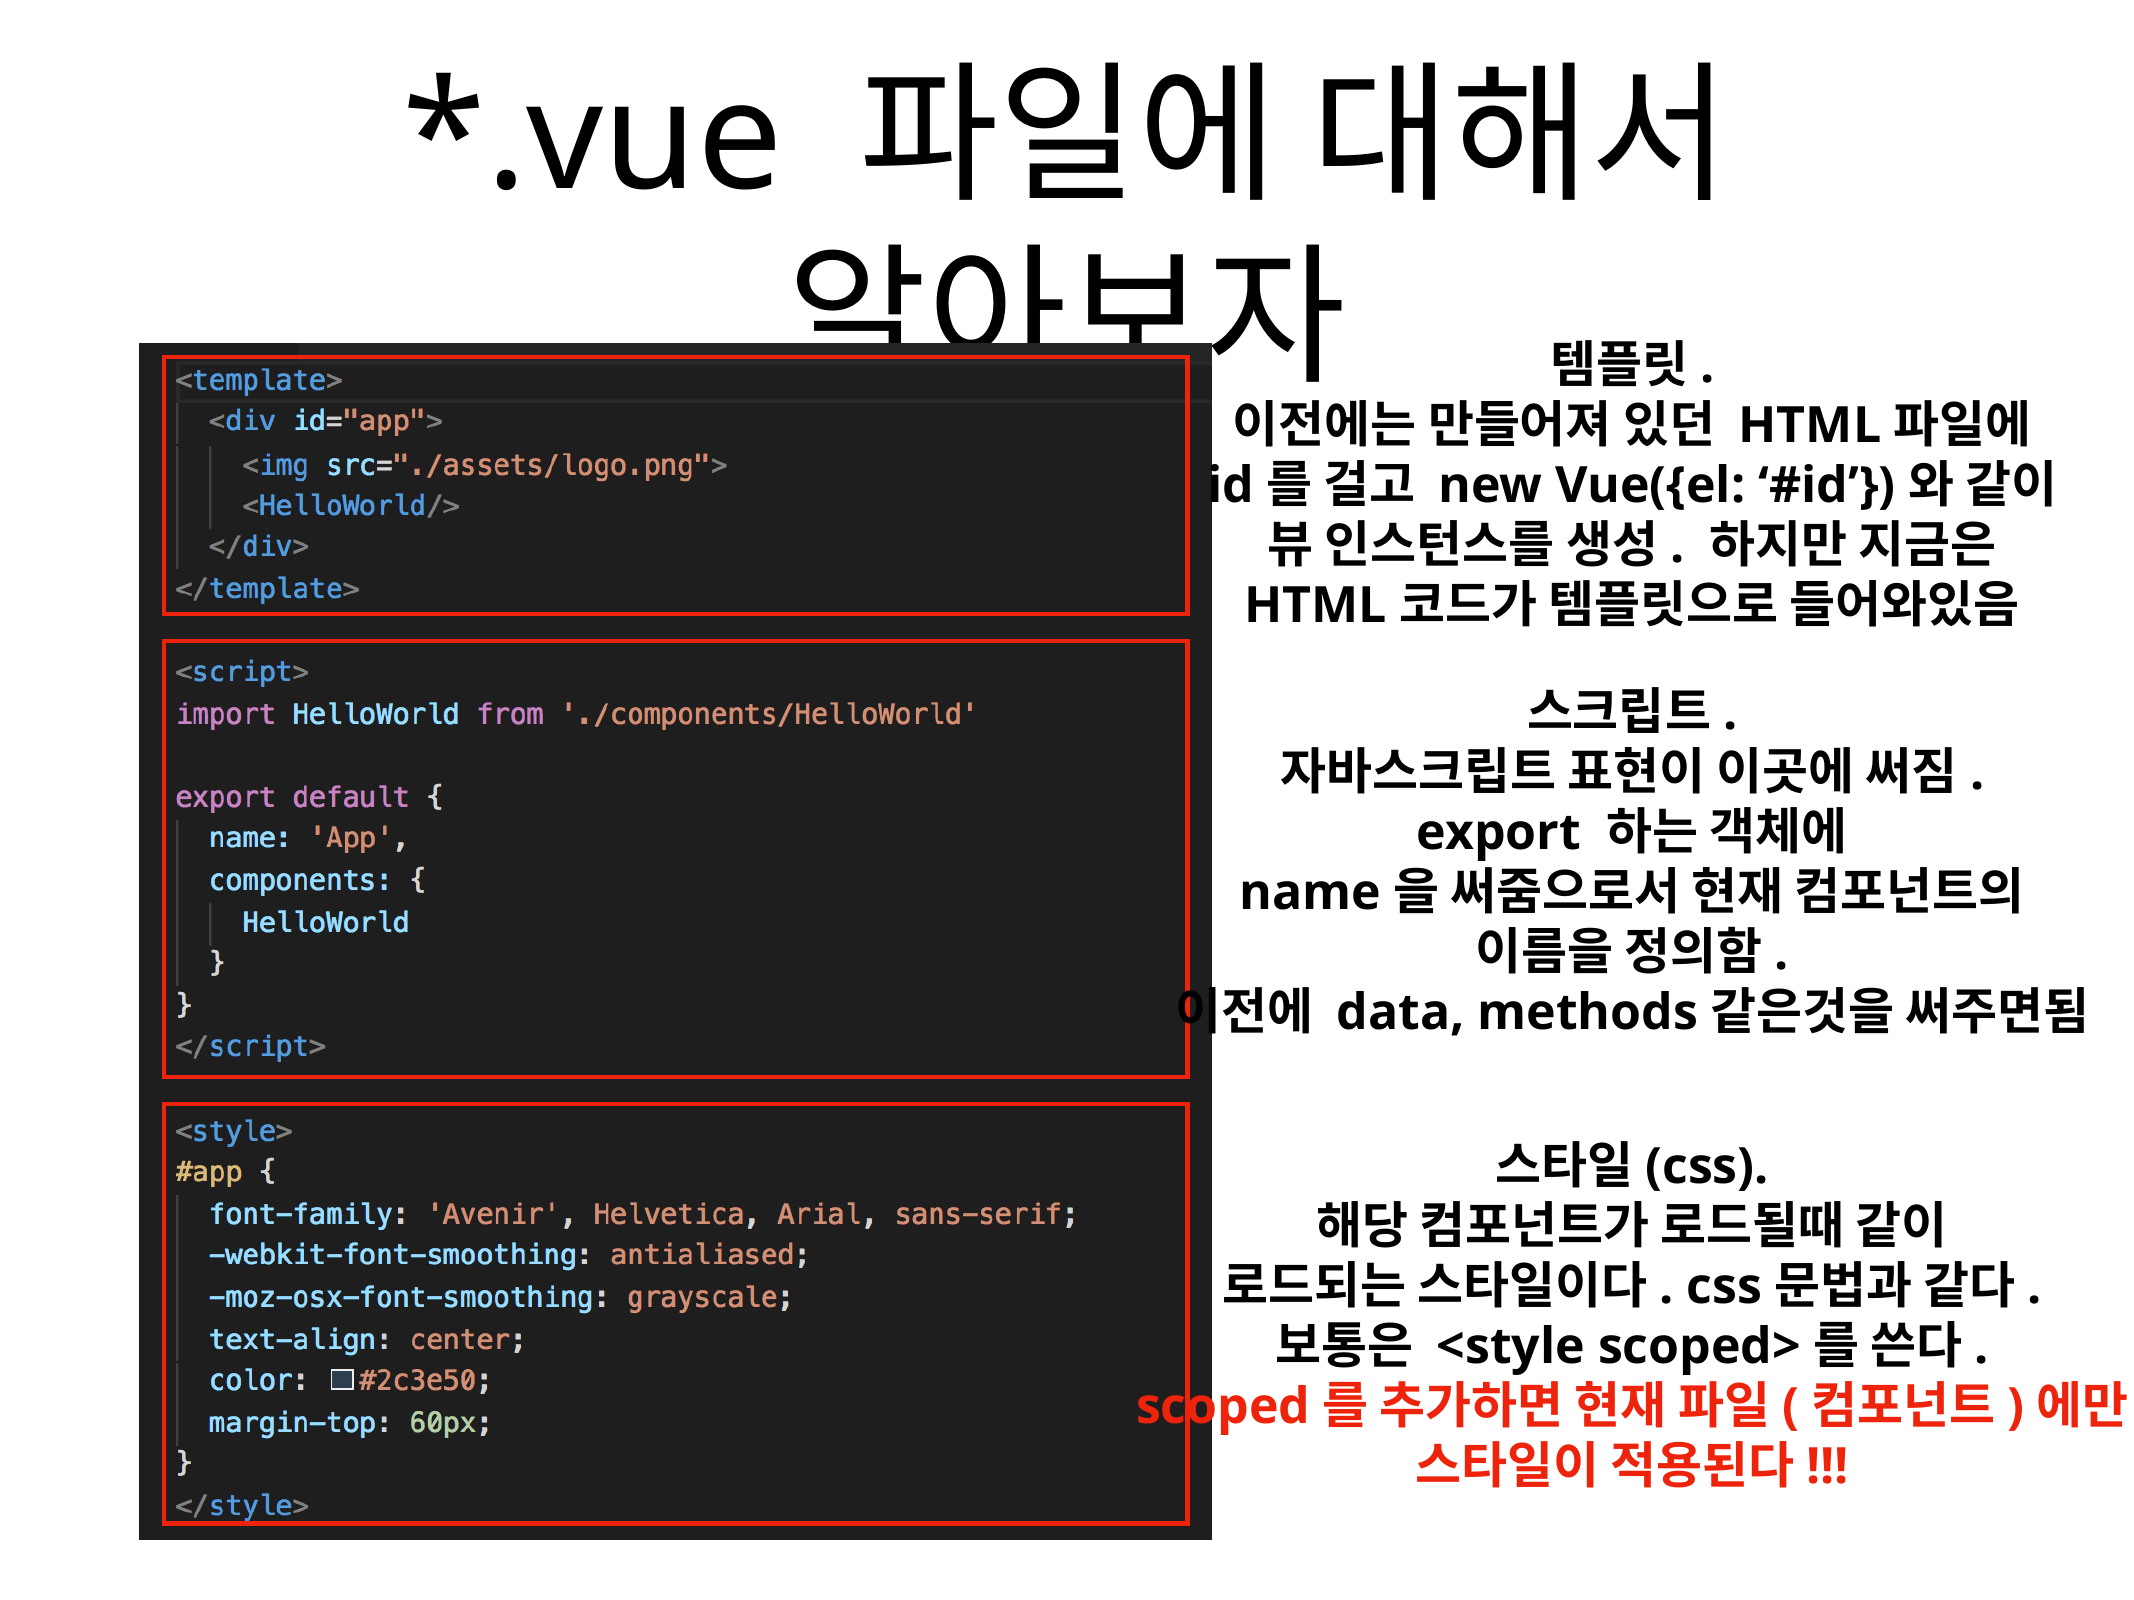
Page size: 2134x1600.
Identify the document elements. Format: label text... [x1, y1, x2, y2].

title *.vue 파일에 대해서 알아보자 [155, 41, 1978, 343]
picture [139, 343, 1213, 1540]
text_box 스크립트. 자바스크립트 표현이 이곳에 써짐. export 하는 객체에 name을 써줌으로서 현재 컴포넌트의 이름을 정의함. 이전에 data, methods같은것을 써주면됨 [1213, 670, 2098, 1048]
text_box 스타일(css). 해당 컴포넌트가 로드될때 같이 로드되는 스타일이다. css문법과 같다. 보통은 <style scoped>를 쓴다. scoped를 추가하면 현재 파일(컴포넌트)에만 스타일이 적용된다!!! [1213, 1125, 2134, 1503]
text_box 템플릿. 이전에는 만들어져 있던 HTML파일에 id를 걸고 new Vue({el: ‘#id’})와 같이 뷰 인스턴스를 생성. 하지만 지금은 HTML코드가 템플릿으로 들어와있음 [1198, 324, 2066, 670]
